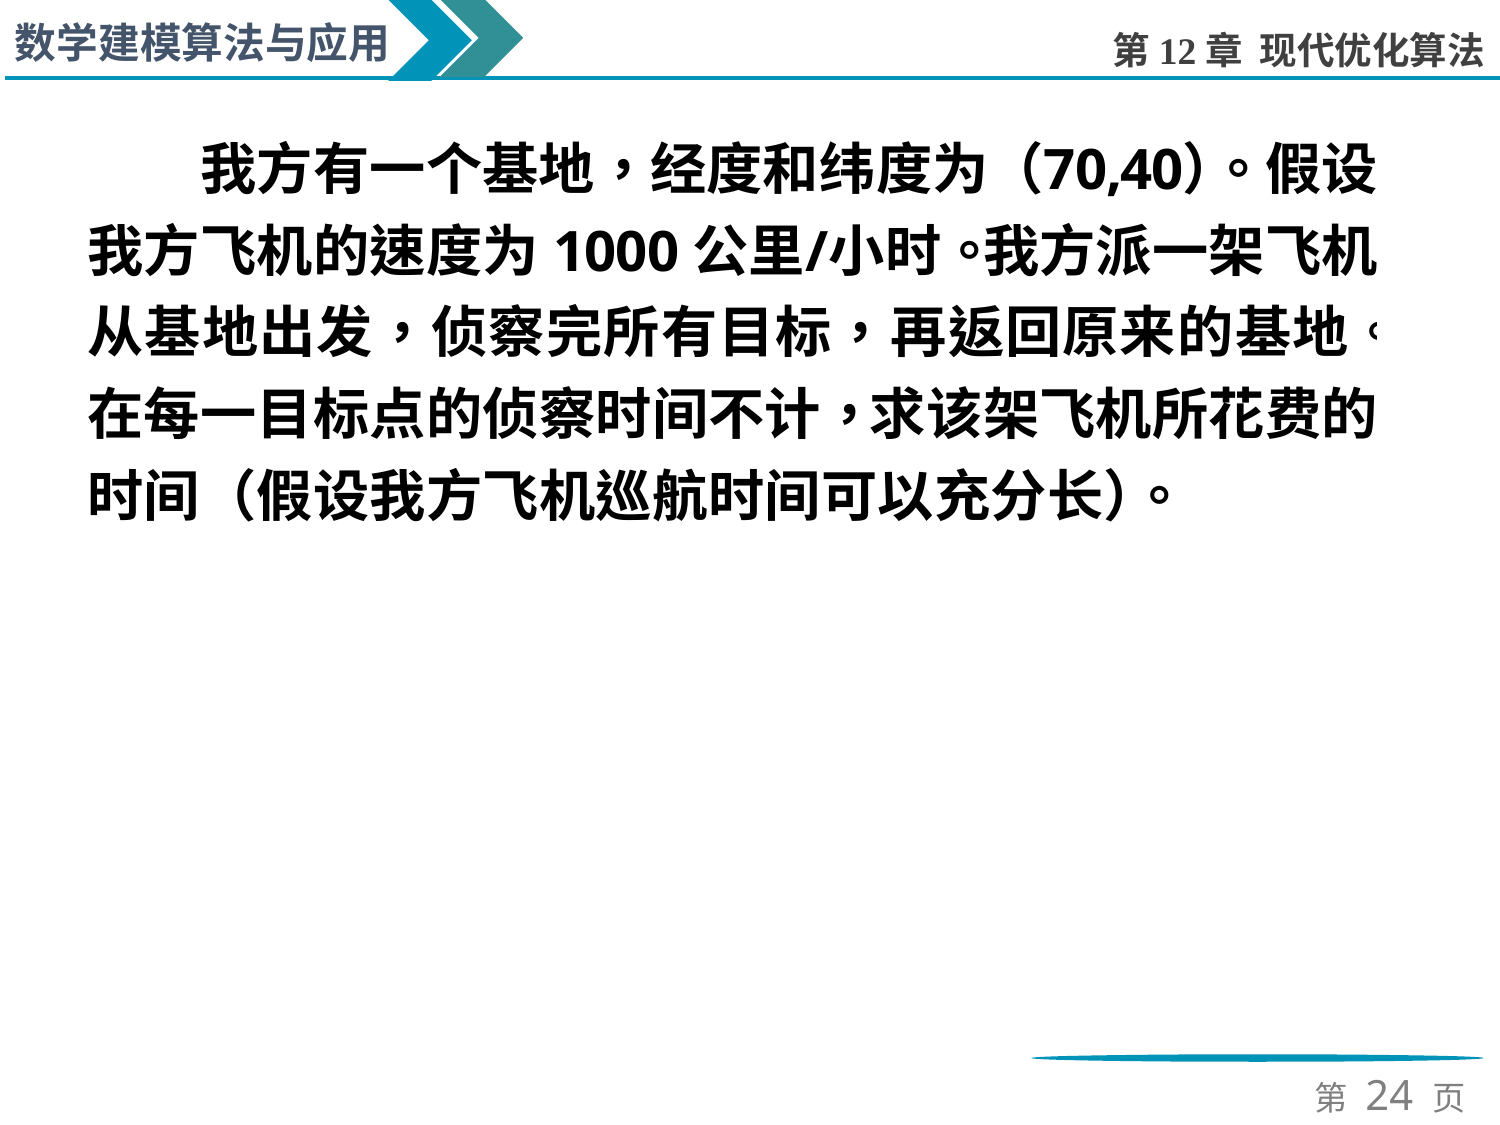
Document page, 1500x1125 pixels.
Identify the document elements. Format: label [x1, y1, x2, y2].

text_box [87, 131, 1377, 594]
